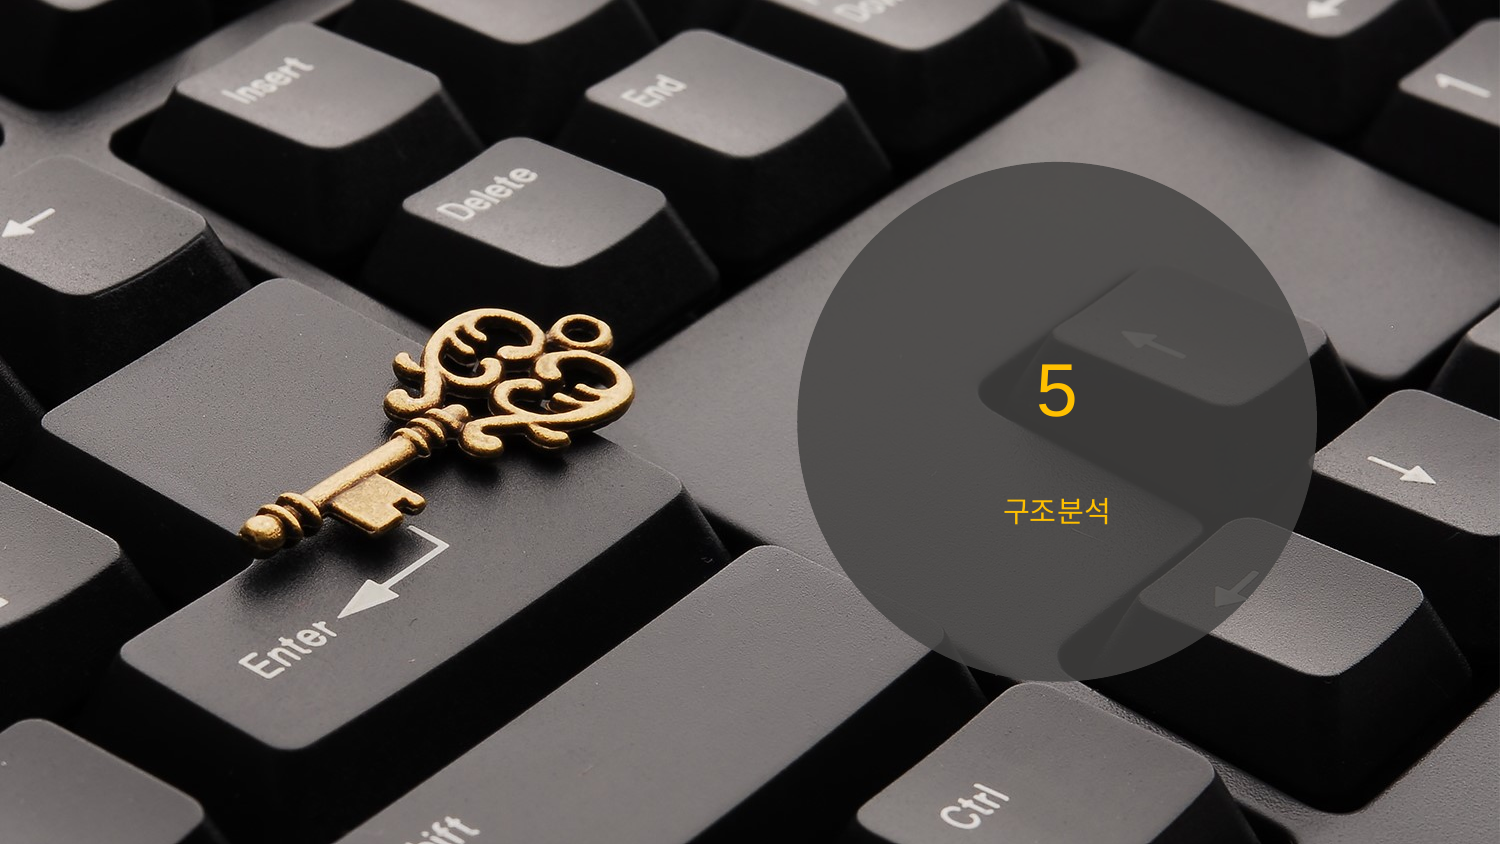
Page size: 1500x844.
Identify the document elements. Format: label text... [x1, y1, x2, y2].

picture [0, 0, 1500, 844]
list 구조분석 [797, 469, 1317, 552]
list 5 [797, 303, 1317, 469]
